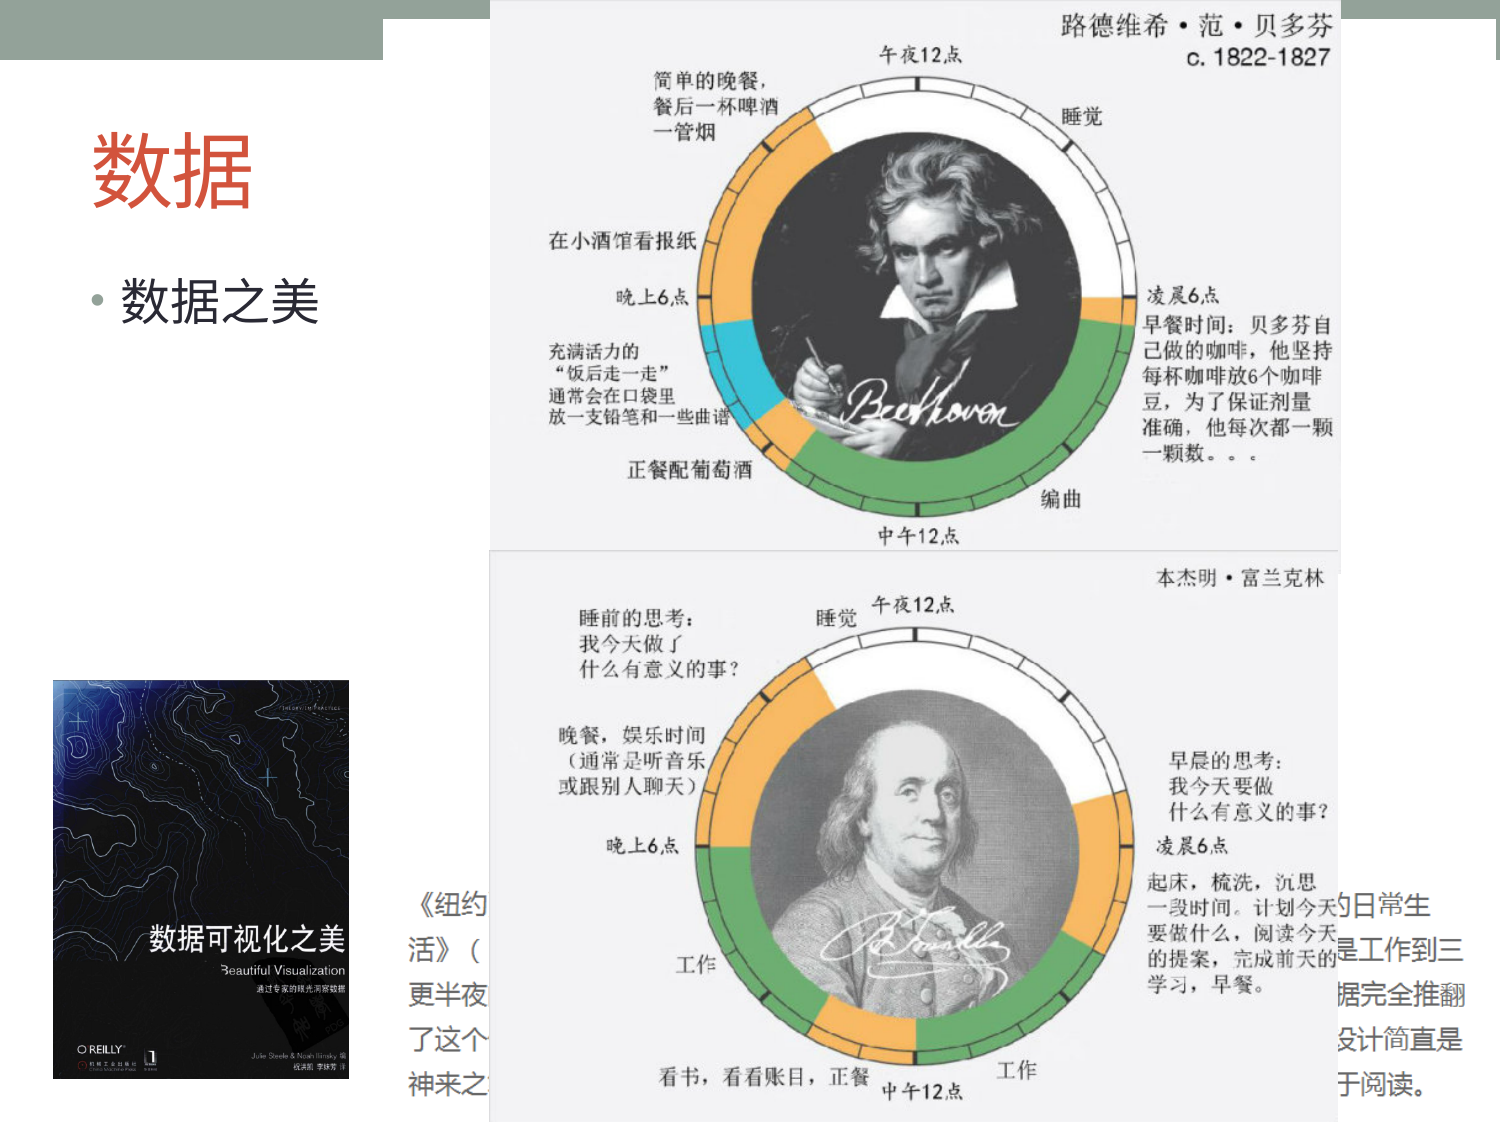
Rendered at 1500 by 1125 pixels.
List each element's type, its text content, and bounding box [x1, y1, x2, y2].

picture [383, 0, 1496, 1122]
picture [52, 680, 349, 1079]
title 数据 [75, 87, 381, 250]
list 数据之美 [75, 262, 381, 1063]
